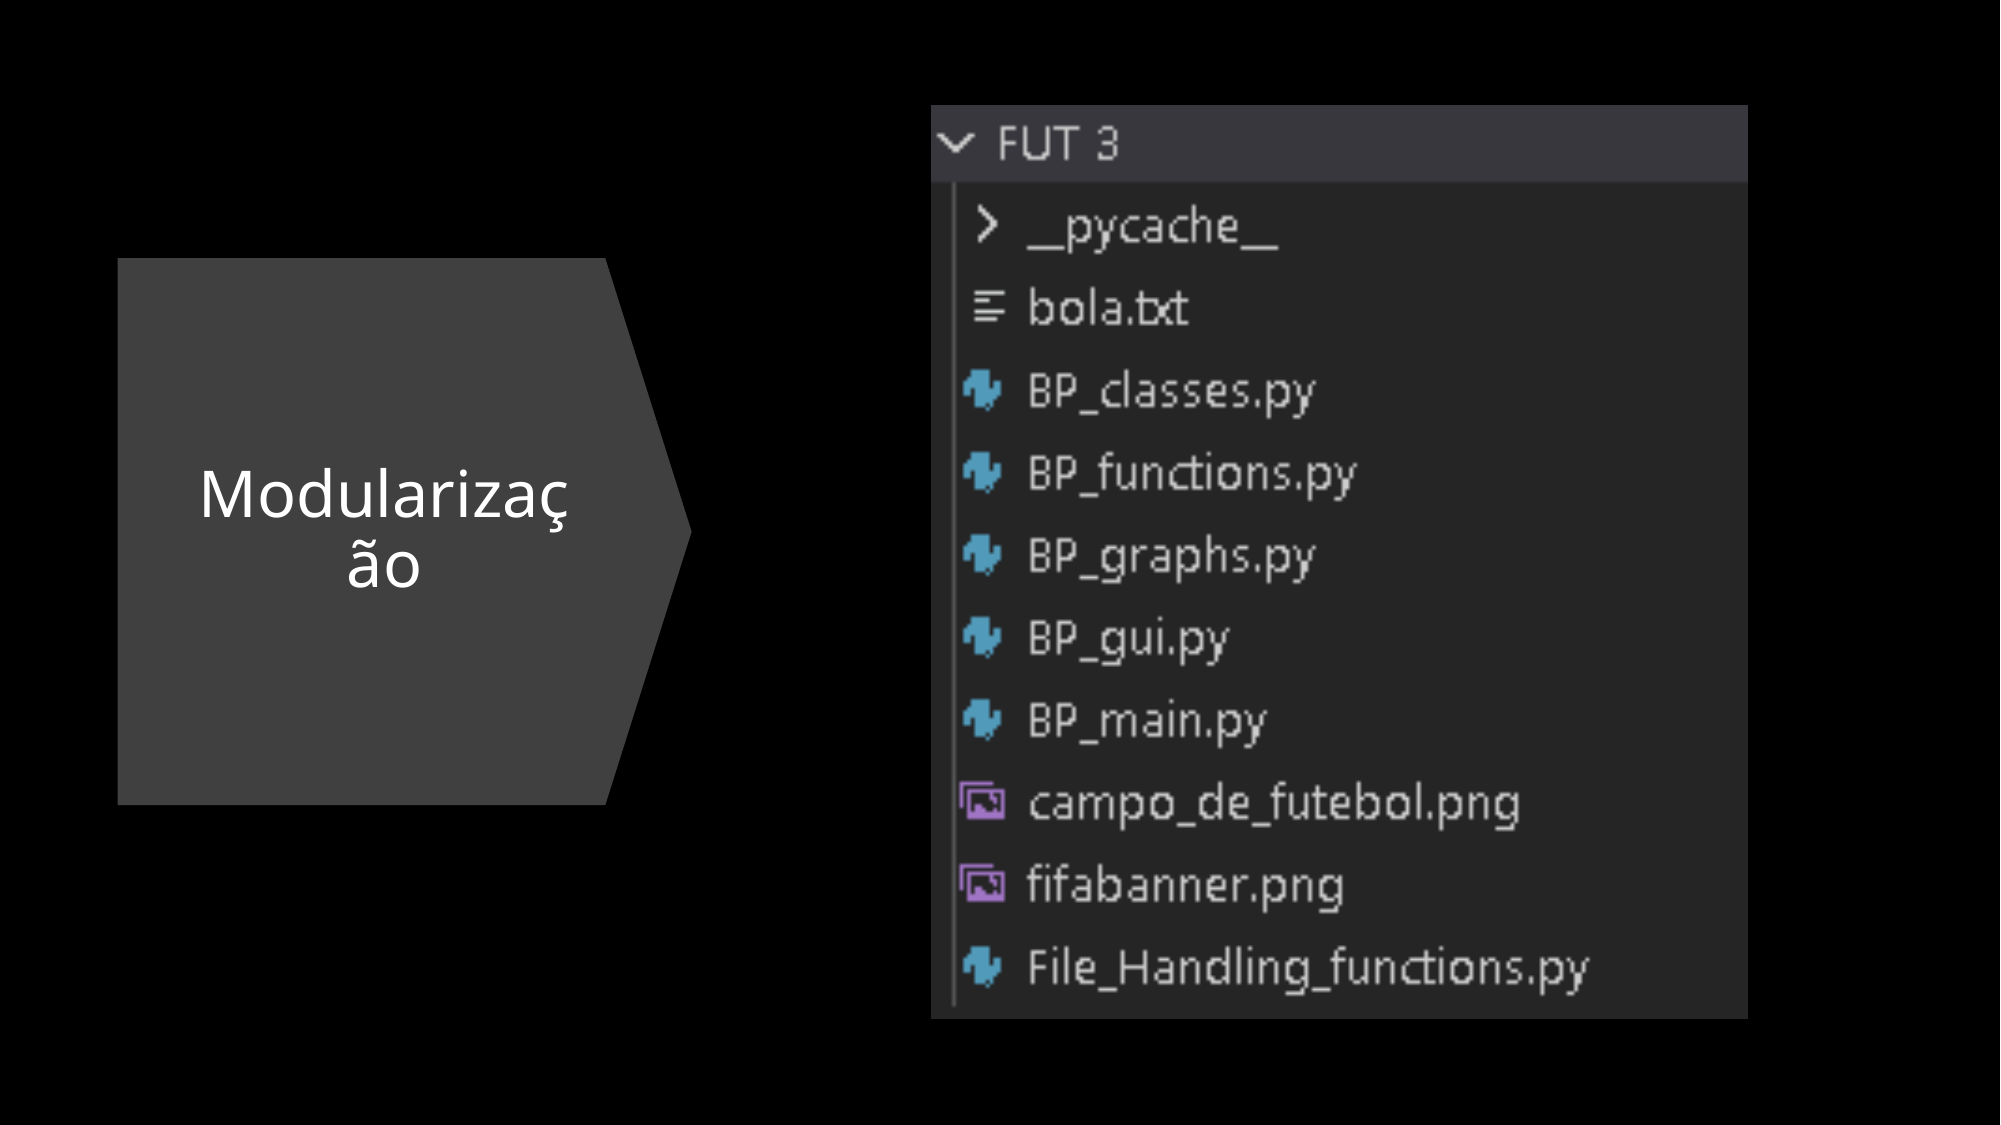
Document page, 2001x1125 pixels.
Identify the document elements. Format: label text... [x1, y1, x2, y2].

text_box [116, 257, 693, 807]
title Modularização [168, 322, 601, 741]
picture [931, 105, 1748, 1020]
